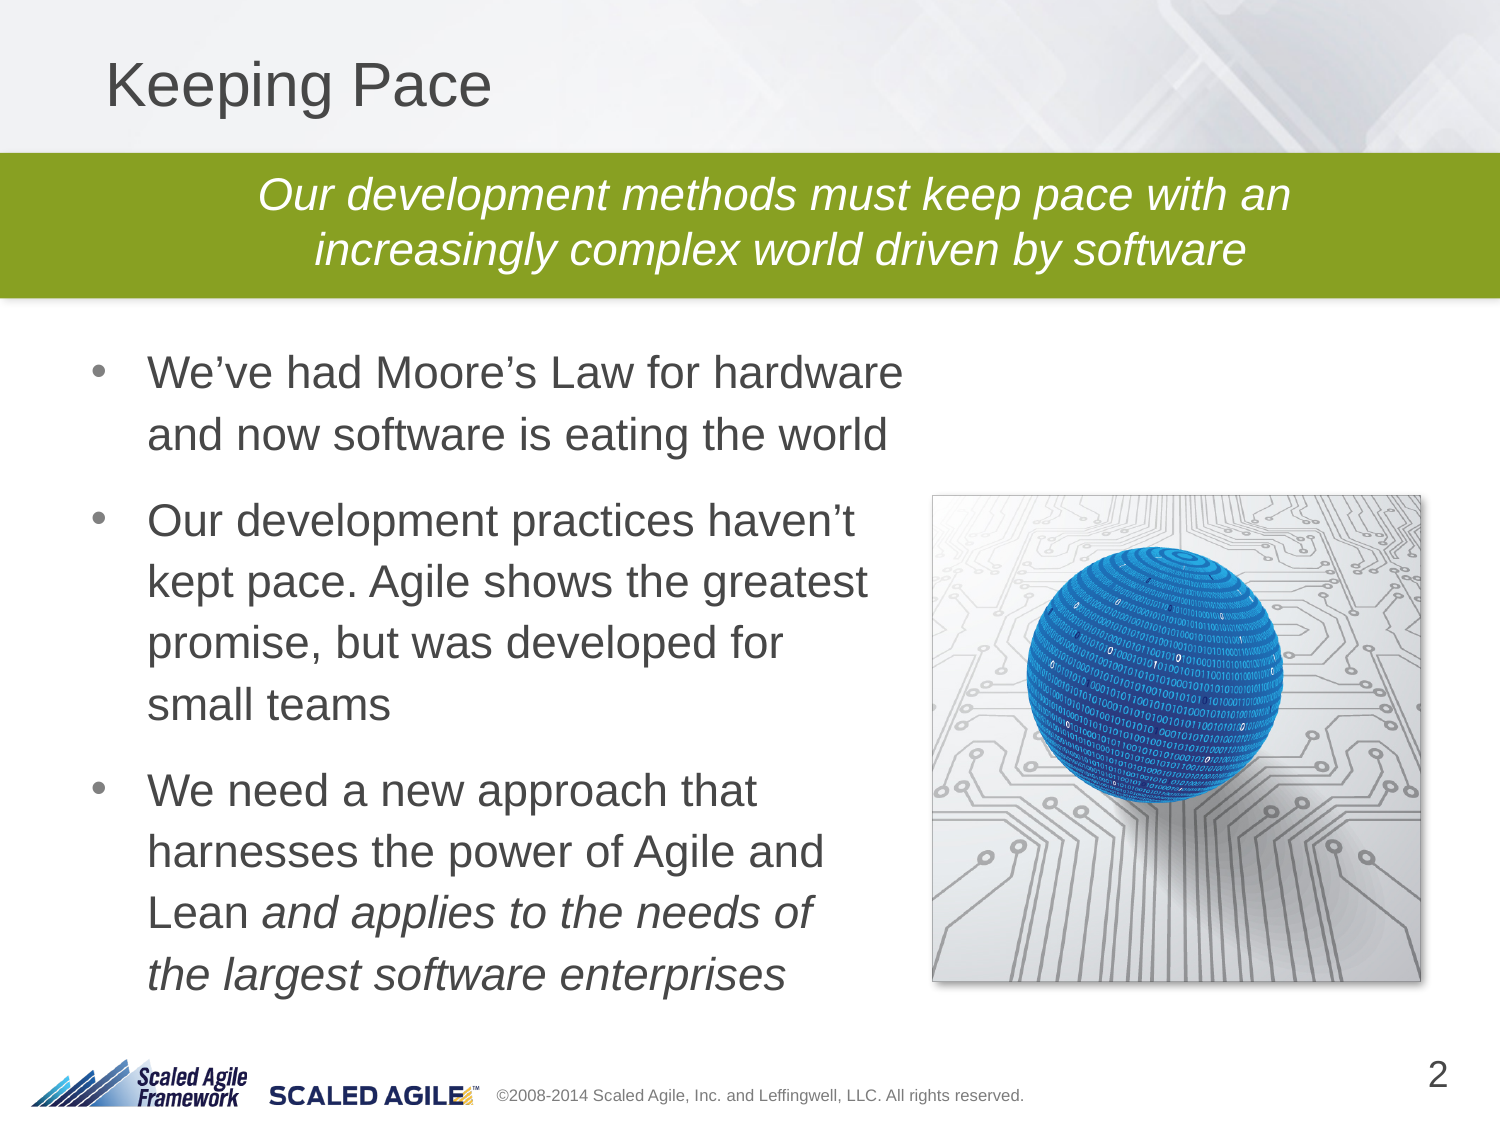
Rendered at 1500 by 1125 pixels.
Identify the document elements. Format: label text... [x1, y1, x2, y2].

picture [30, 1058, 247, 1107]
text_box Our development methods must keep pace with an increasingly complex world driven by software [108, 164, 1455, 298]
list We’ve had Moore’s Law for hardware and now software is eating the world Our development practices haven’t kept pace. Agile shows the greatest promise, but was developed for small teams We need a new approach that harnesses the power of Agile and Lean and applies to the needs of the largest software enterprises [75, 328, 1422, 446]
title Keeping Pace [89, 43, 1443, 110]
picture [932, 495, 1422, 982]
picture [266, 1082, 482, 1107]
slide_number 2 [1074, 1042, 1464, 1103]
picture [0, 0, 1500, 152]
